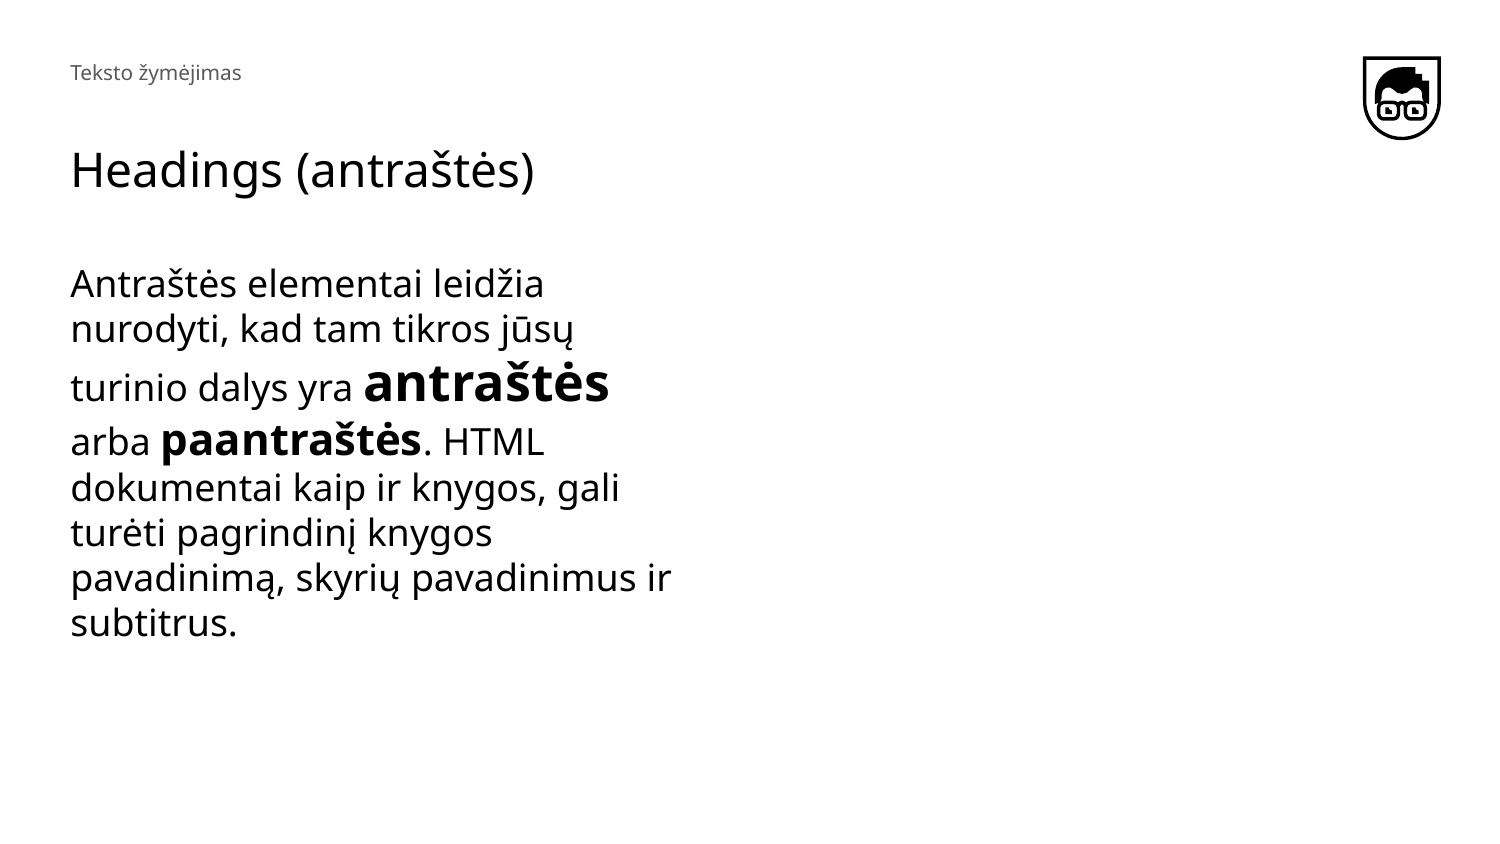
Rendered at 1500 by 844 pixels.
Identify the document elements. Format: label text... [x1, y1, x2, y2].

title Headings (antraštės) [59, 140, 1325, 208]
list Antraštės elementai leidžia nurodyti, kad tam tikros jūsų turinio dalys yra antraštės arba paantraštės. HTML dokumentai kaip ir knygos, gali turėti pagrindinį knygos pavadinimą, skyrių pavadinimus ir subtitrus. [59, 253, 693, 801]
list Teksto žymėjimas [59, 56, 750, 113]
